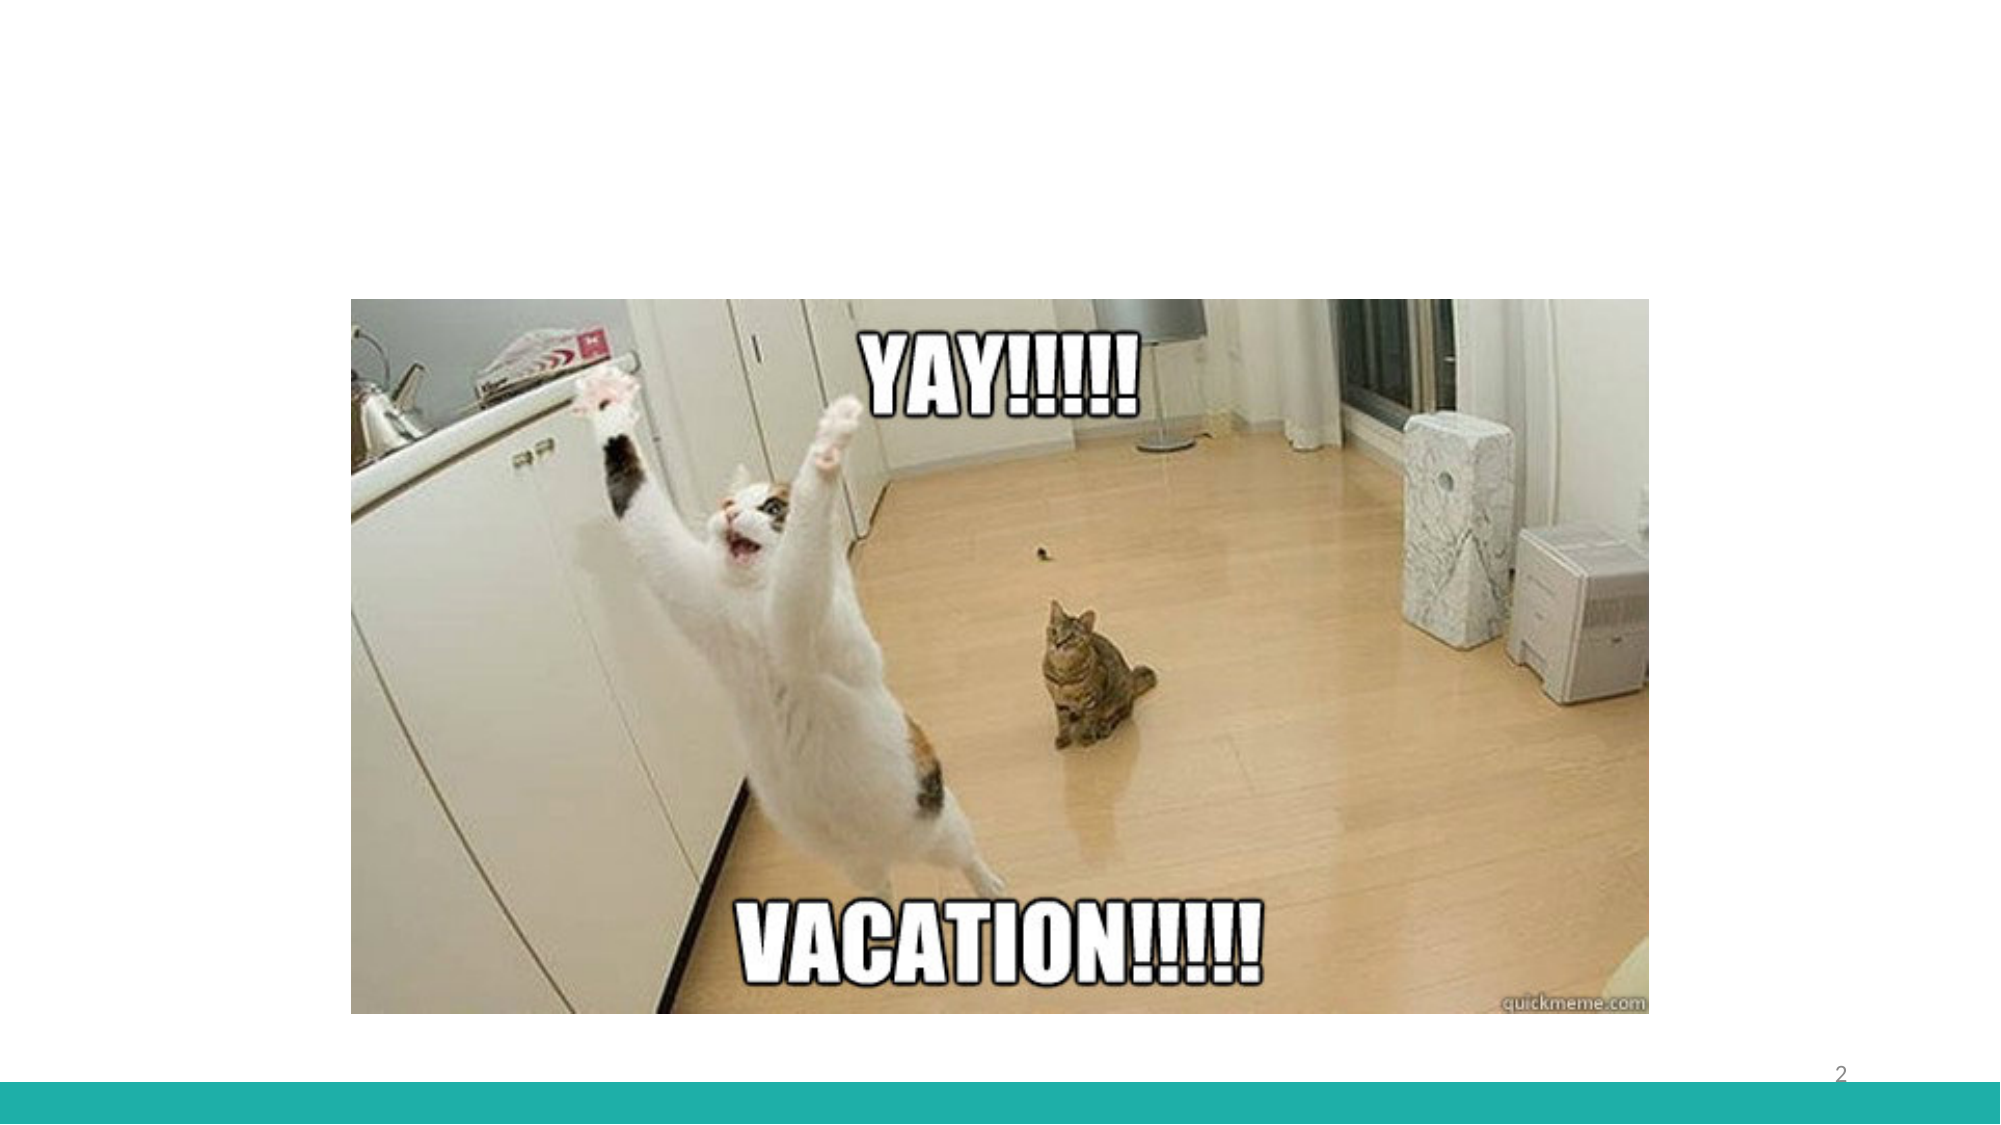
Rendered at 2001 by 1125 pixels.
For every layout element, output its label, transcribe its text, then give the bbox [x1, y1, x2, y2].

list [351, 299, 1649, 1014]
slide_number 2 [1412, 1042, 1863, 1103]
